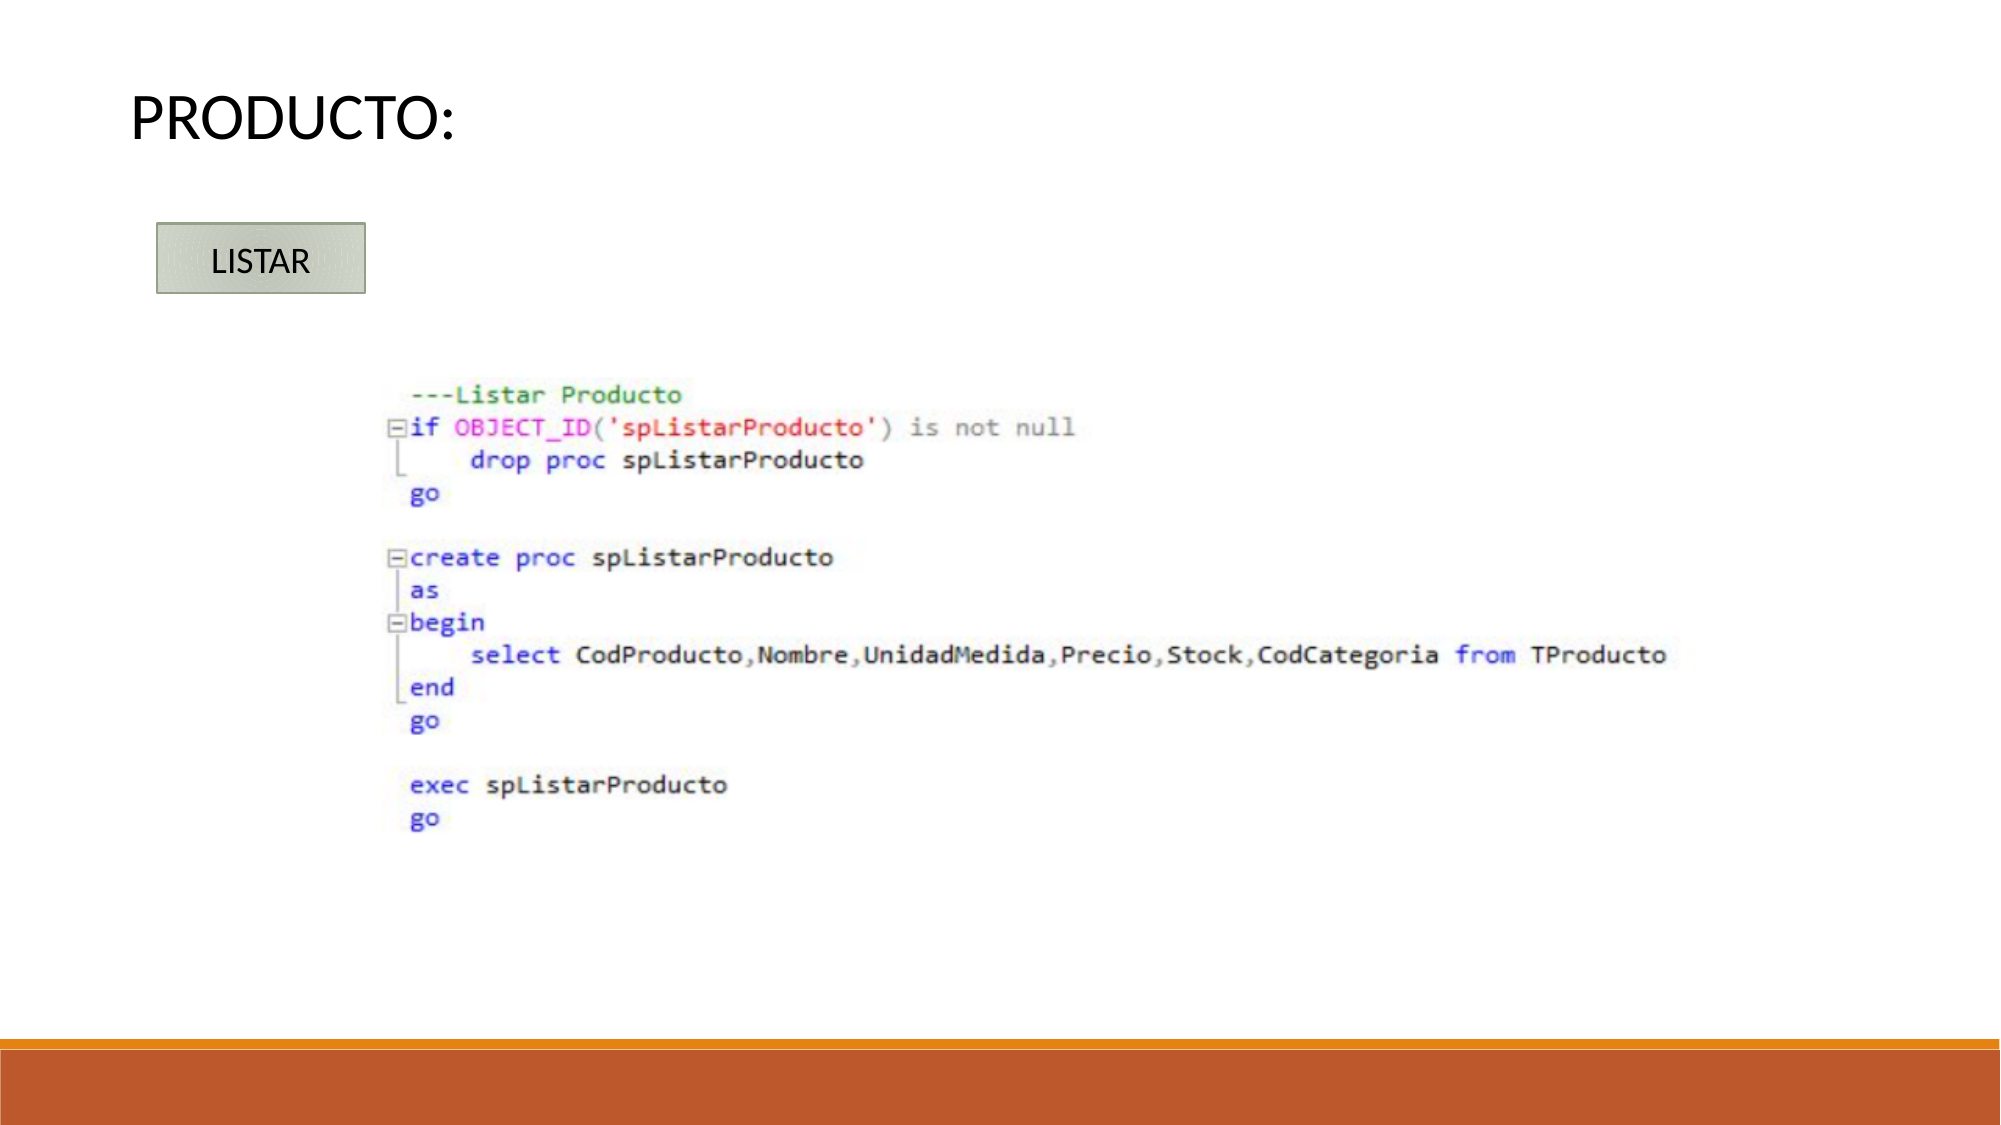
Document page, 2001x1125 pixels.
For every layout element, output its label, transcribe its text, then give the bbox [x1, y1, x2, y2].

text_box LISTAR [156, 222, 366, 294]
text_box PRODUCTO: [115, 65, 486, 160]
picture [364, 372, 1697, 857]
